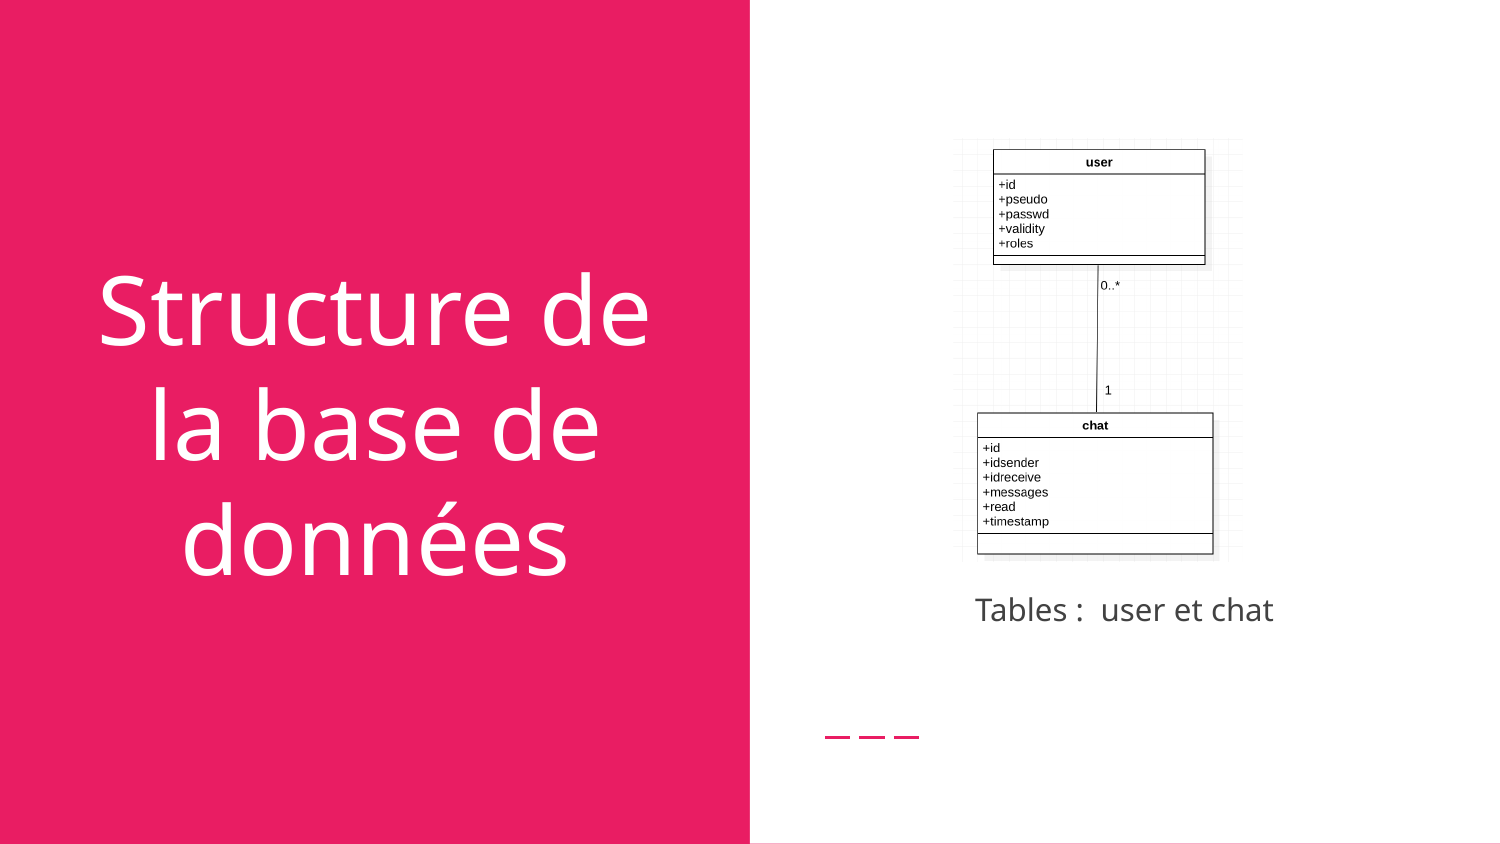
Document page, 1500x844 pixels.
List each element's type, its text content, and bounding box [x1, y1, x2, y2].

list Tables : user et chat [810, 118, 1455, 725]
picture [953, 138, 1243, 562]
title Structure de la base de données [43, 298, 708, 546]
